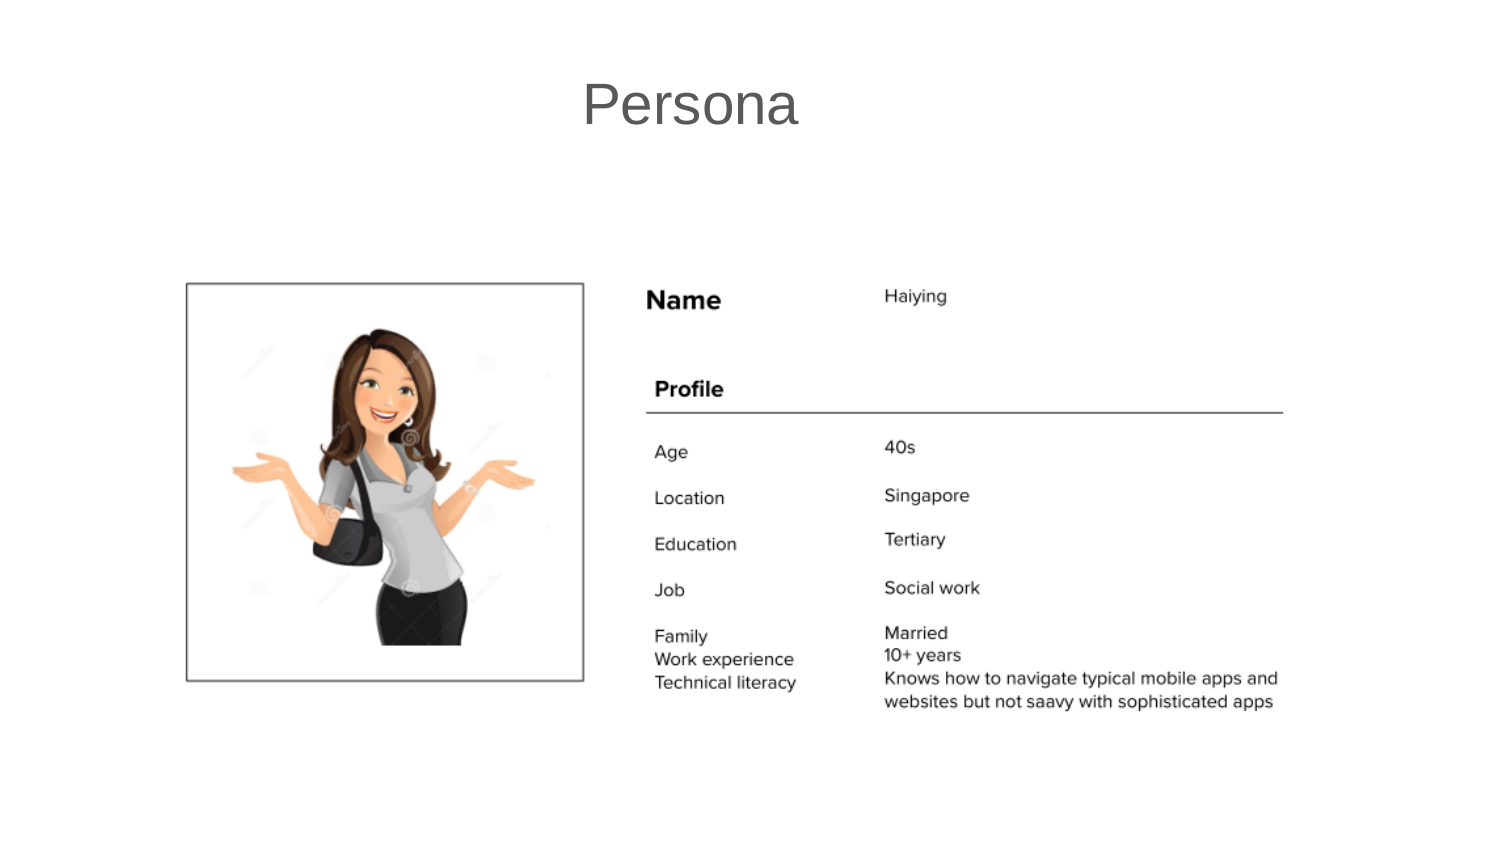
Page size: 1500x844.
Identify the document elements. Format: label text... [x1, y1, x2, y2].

picture [148, 195, 1312, 762]
subtitle Persona [0, 51, 1390, 182]
